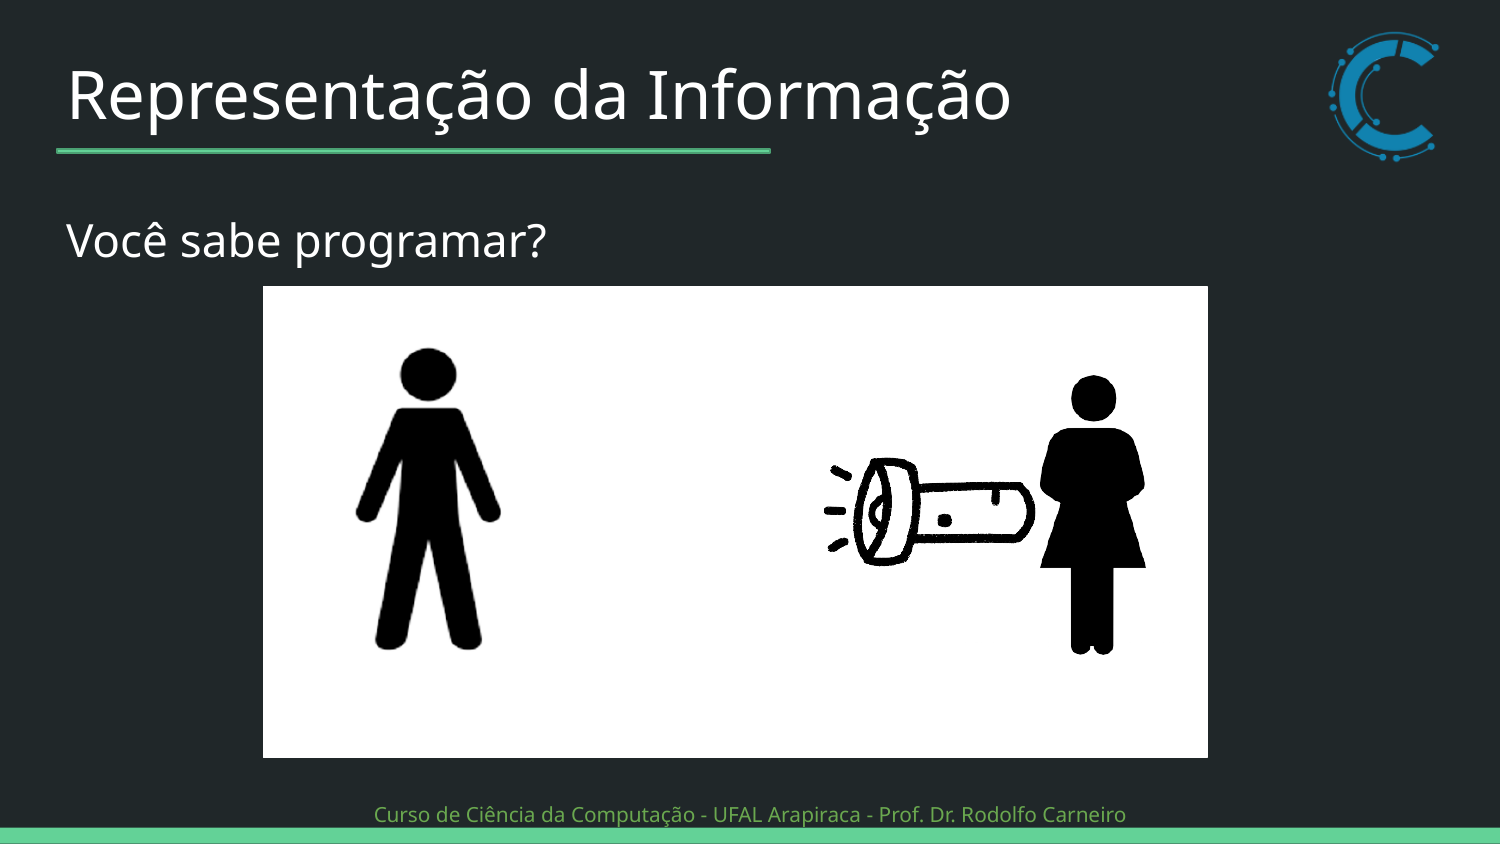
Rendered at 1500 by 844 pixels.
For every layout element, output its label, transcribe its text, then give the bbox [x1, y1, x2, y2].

text_box [57, 148, 770, 154]
text_box Curso de Ciência da Computação - UFAL Arapiraca - Prof. Dr. Rodolfo Carneiro [0, 789, 1500, 840]
picture [1319, 25, 1450, 170]
title Representação da Informação [51, 37, 1314, 147]
text_box [263, 666, 1208, 758]
list Você sabe programar? [51, 189, 1449, 750]
text_box [263, 286, 1208, 339]
picture [255, 340, 1232, 658]
